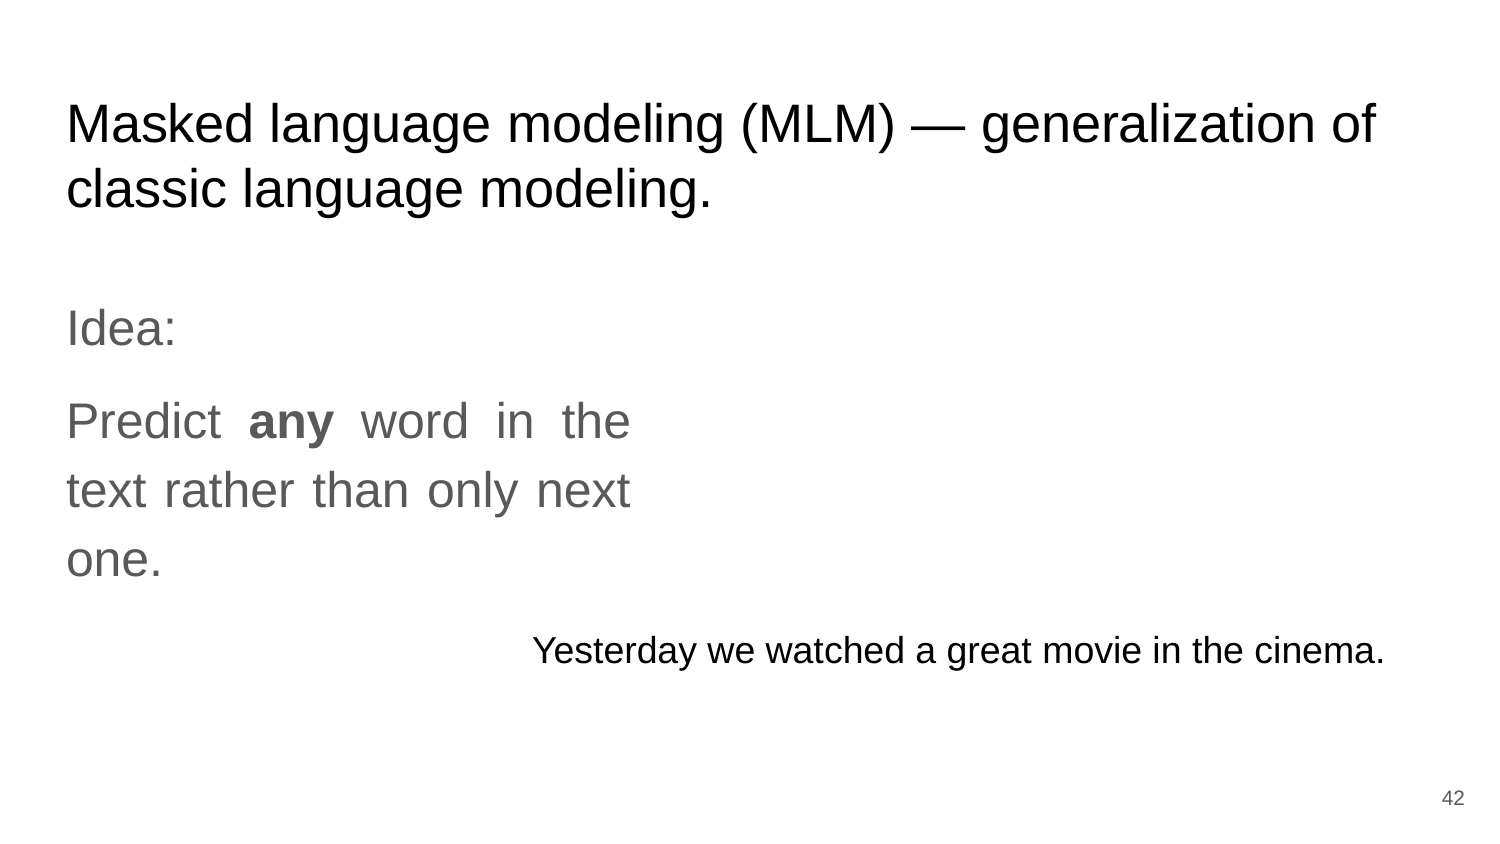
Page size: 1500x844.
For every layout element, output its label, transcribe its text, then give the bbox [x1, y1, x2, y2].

slide_number 42 [1389, 764, 1480, 830]
list Idea: Predict any word in the text rather than only next one. [51, 271, 647, 602]
text_box Yesterday we watched a great movie in the cinema. [468, 610, 1449, 686]
title Masked language modeling (MLM) — generalization of classic language modeling. [51, 72, 1449, 233]
